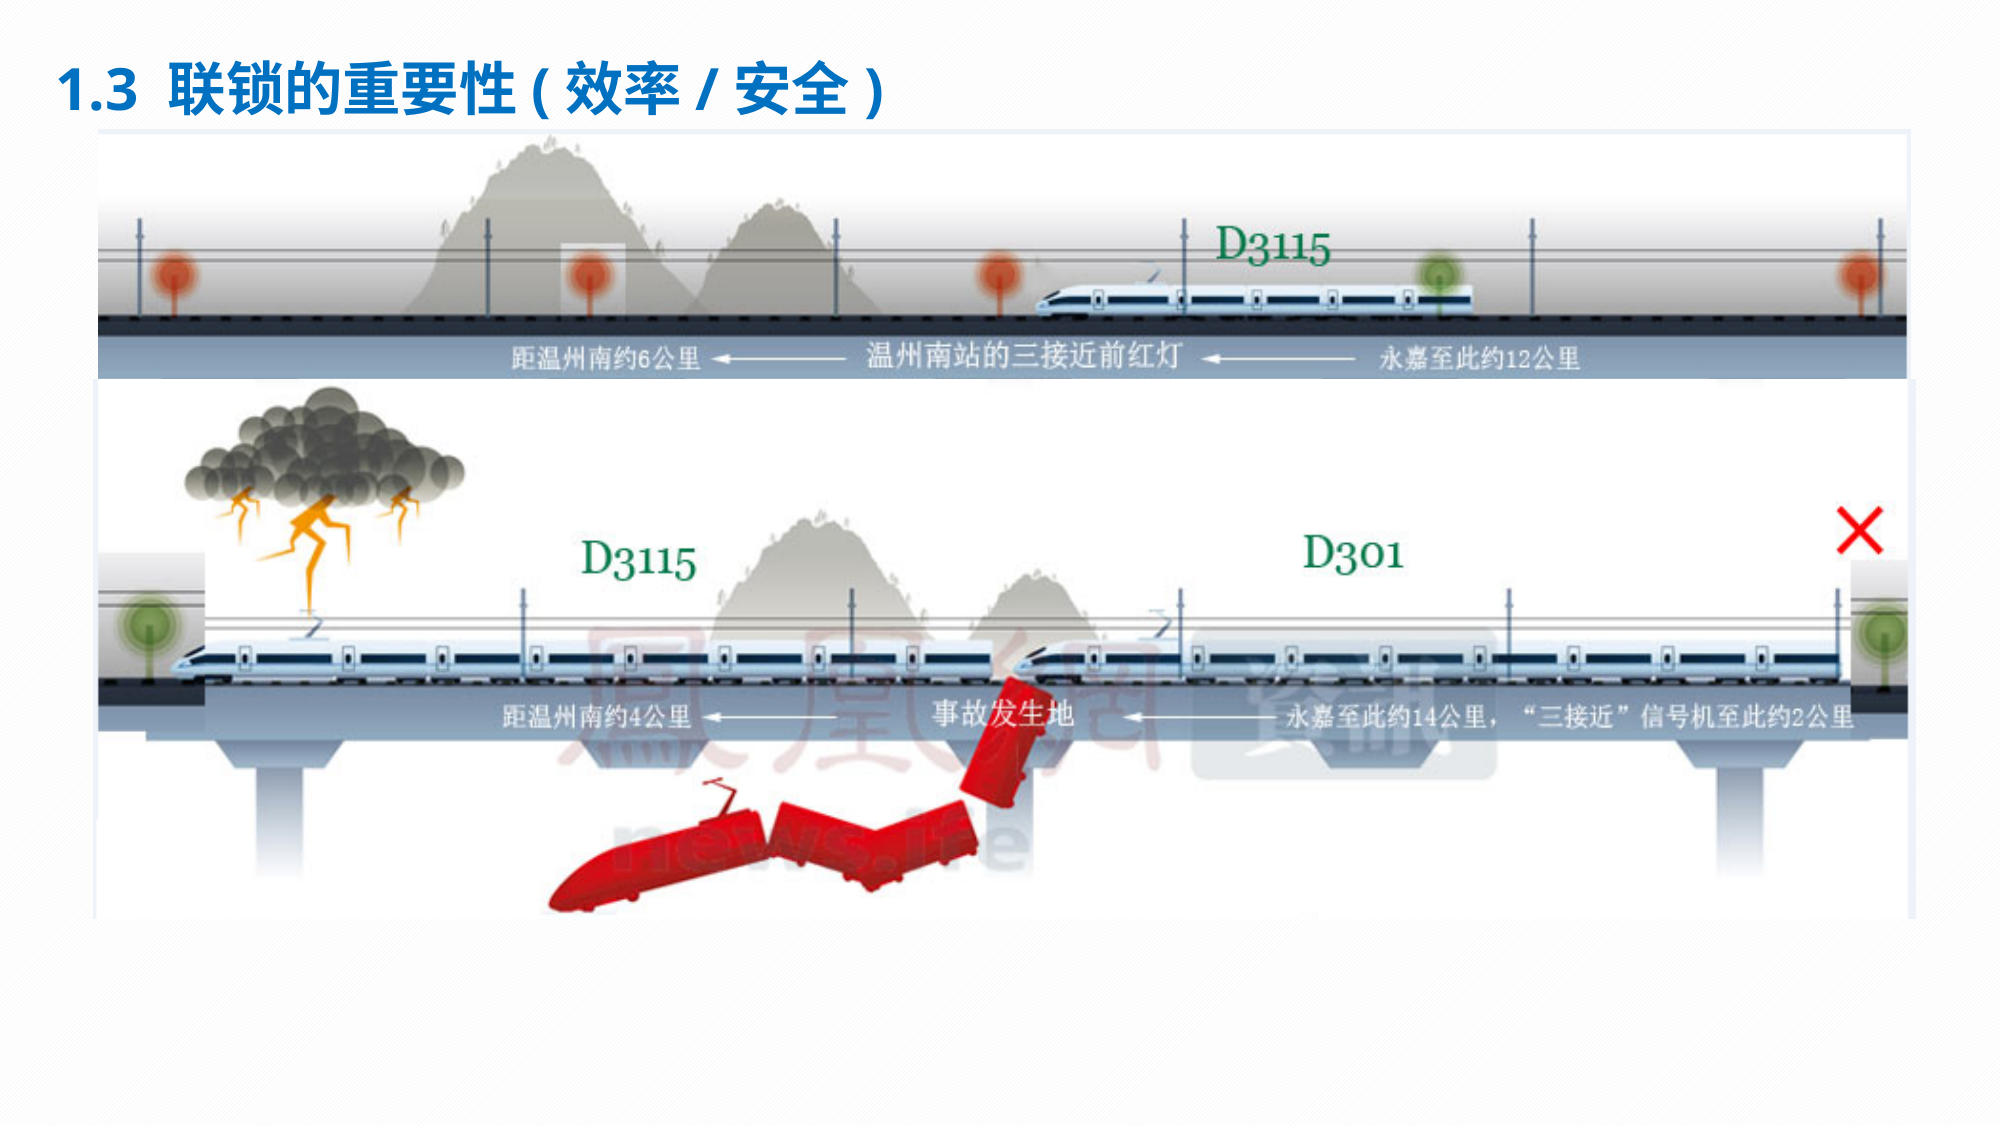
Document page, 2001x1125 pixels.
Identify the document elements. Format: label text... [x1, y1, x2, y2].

picture [92, 129, 1916, 919]
text_box 1.3 联锁的重要性(效率/安全) [40, 44, 899, 129]
